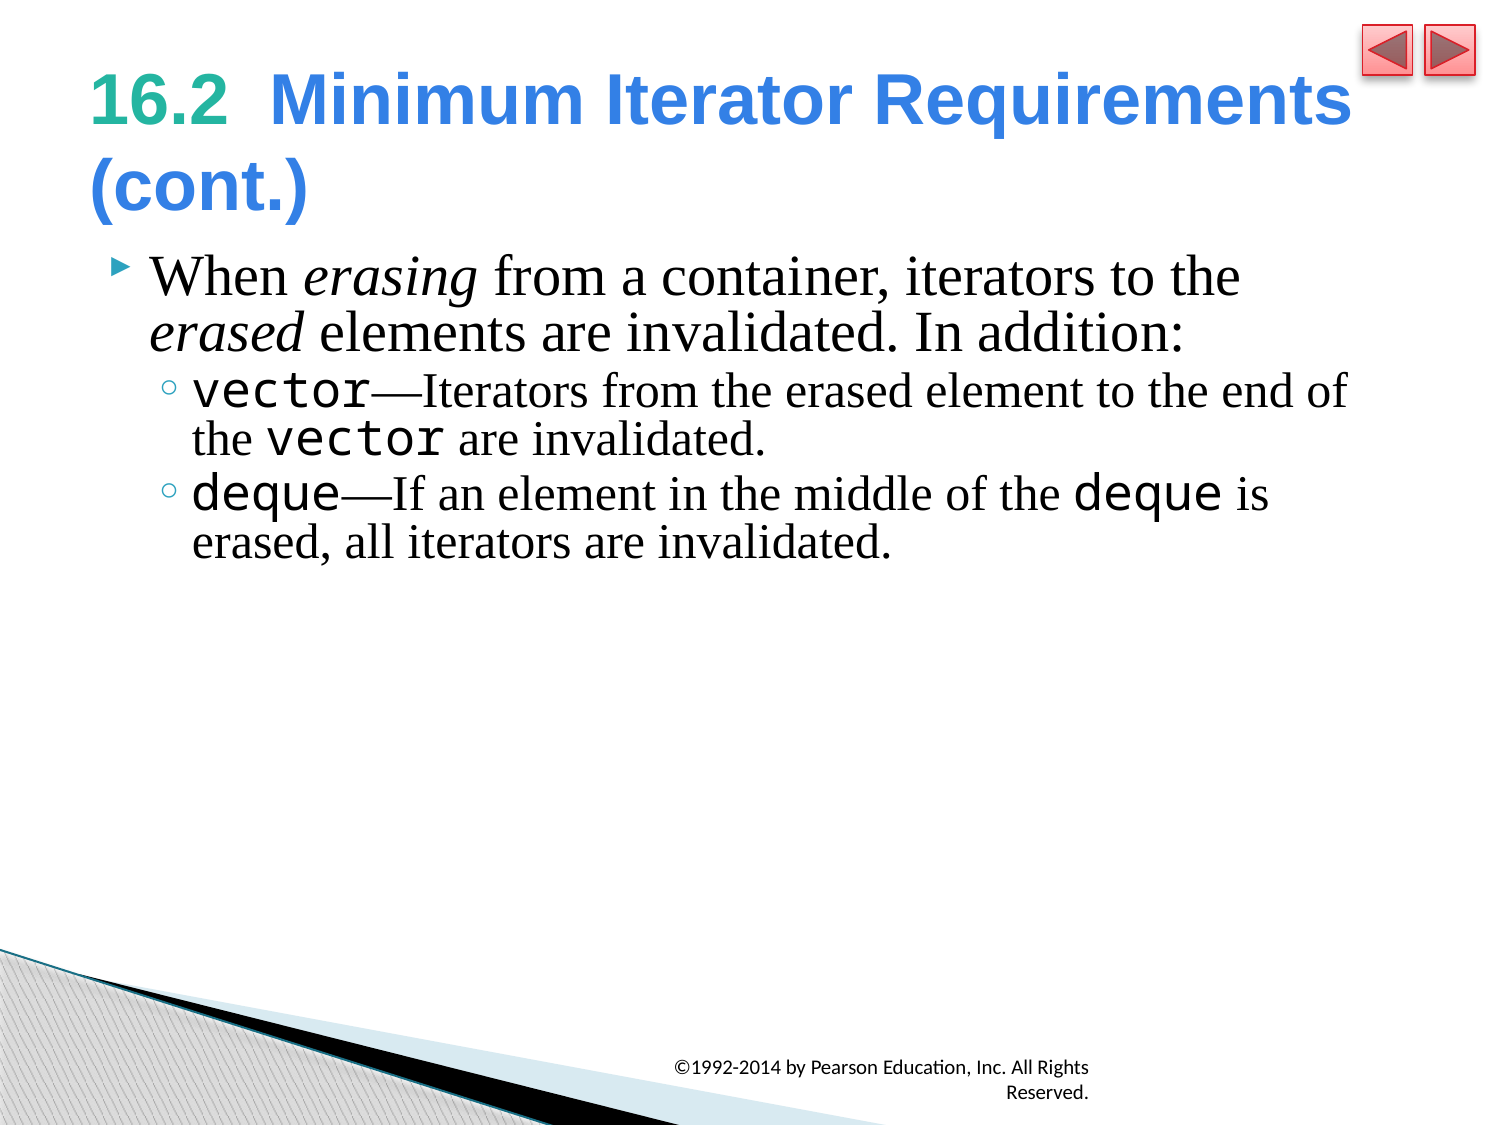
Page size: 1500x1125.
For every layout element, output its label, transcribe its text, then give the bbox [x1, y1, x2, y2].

list When erasing from a container, iterators to the erased elements are invalidated. In addition: vector—Iterators from the erased element to the end of the vector are invalidated. deque—If an element in the middle of the deque is erased, all iterators are invalidated. [75, 242, 1425, 986]
title 16.2 Minimum Iterator Requirements (cont.) [75, 45, 1425, 233]
footer ©1992-2014 by Pearson Education, Inc. All Rights Reserved. [650, 1051, 1105, 1112]
